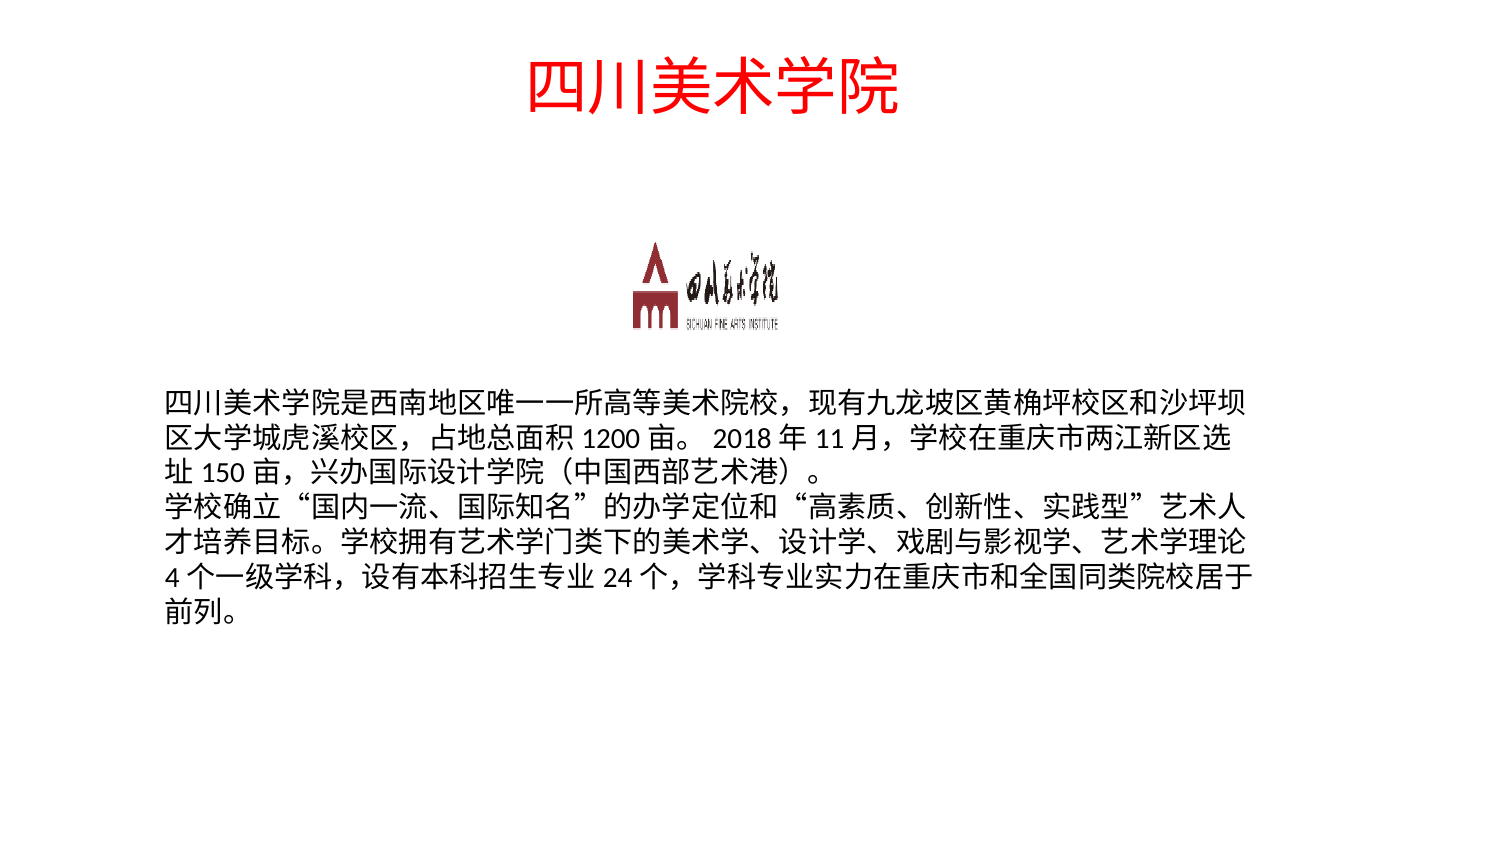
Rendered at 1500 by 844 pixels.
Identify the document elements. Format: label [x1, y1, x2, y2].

picture [629, 210, 780, 361]
